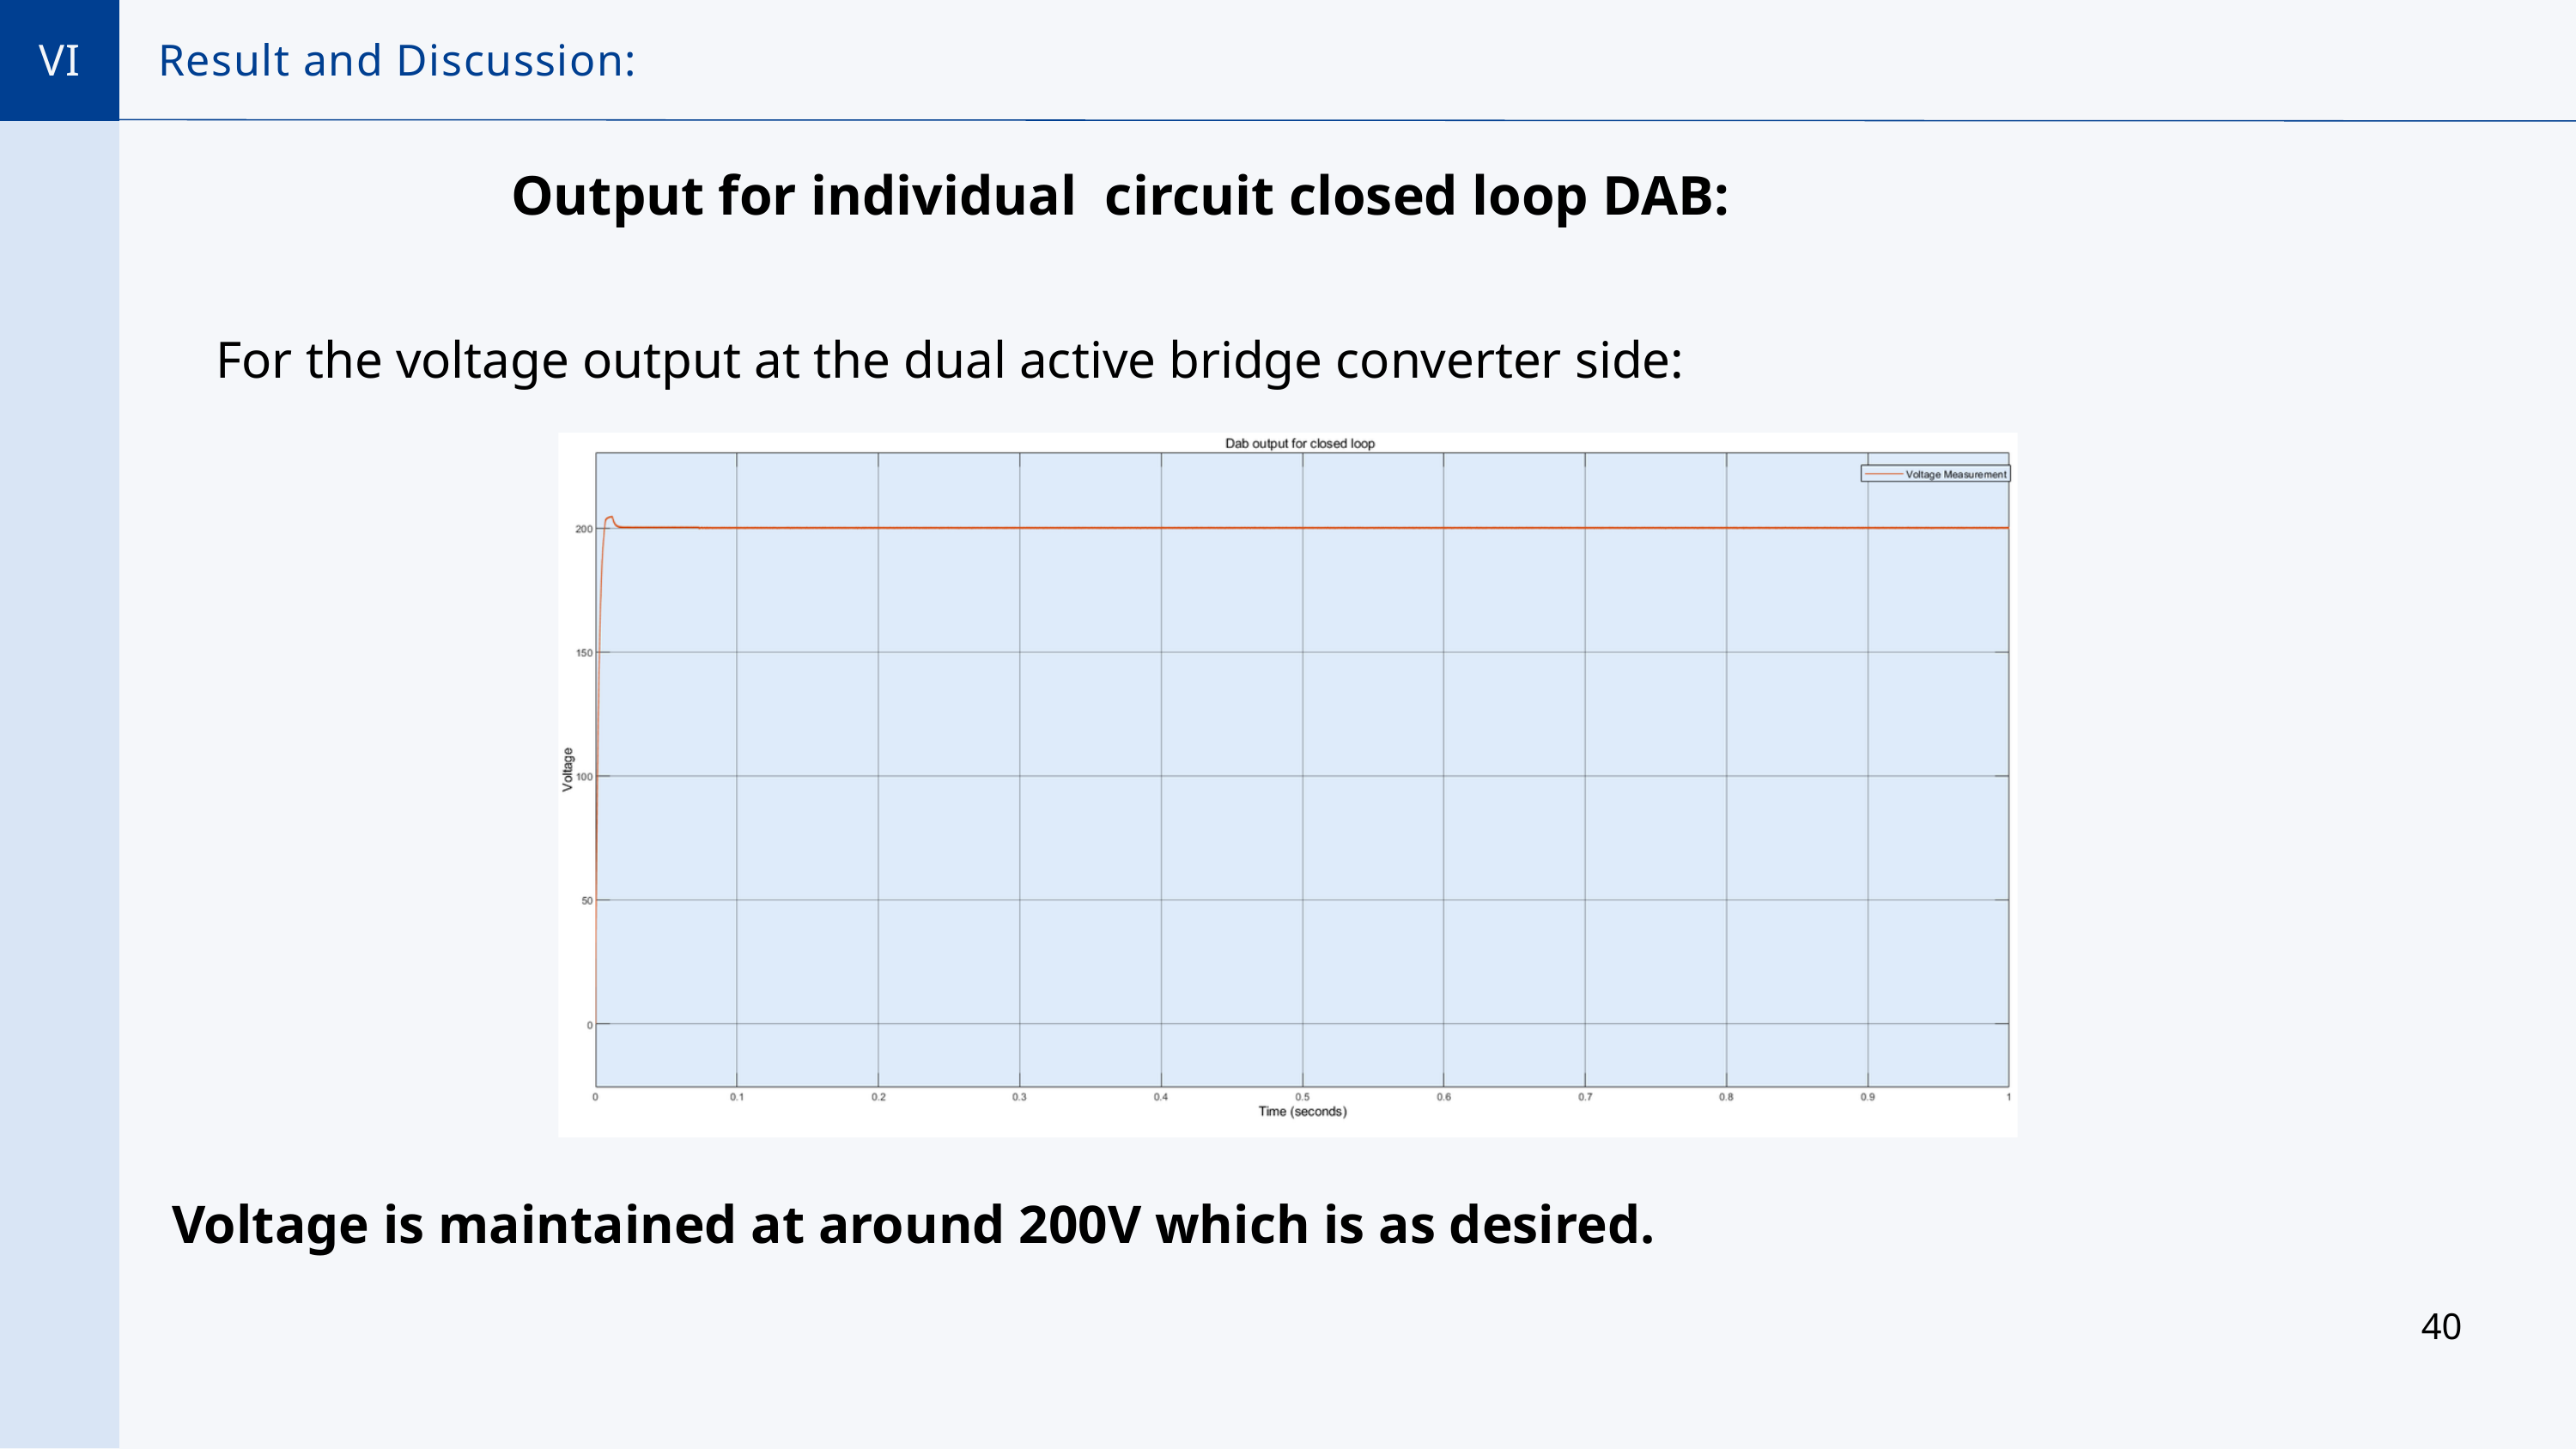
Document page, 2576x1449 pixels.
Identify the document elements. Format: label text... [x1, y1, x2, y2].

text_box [0, 0, 120, 120]
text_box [0, 120, 120, 1449]
text_box Output for individual circuit closed loop DAB: [511, 150, 1921, 226]
text_box [558, 433, 2018, 1137]
text_box For the voltage output at the dual active bridge converter side: [125, 318, 2138, 389]
text_box 40 [2421, 1296, 2463, 1348]
text_box Voltage is maintained at around 200V which is as desired. [171, 1180, 2548, 1254]
text_box Result and Discussion: [158, 33, 1650, 85]
